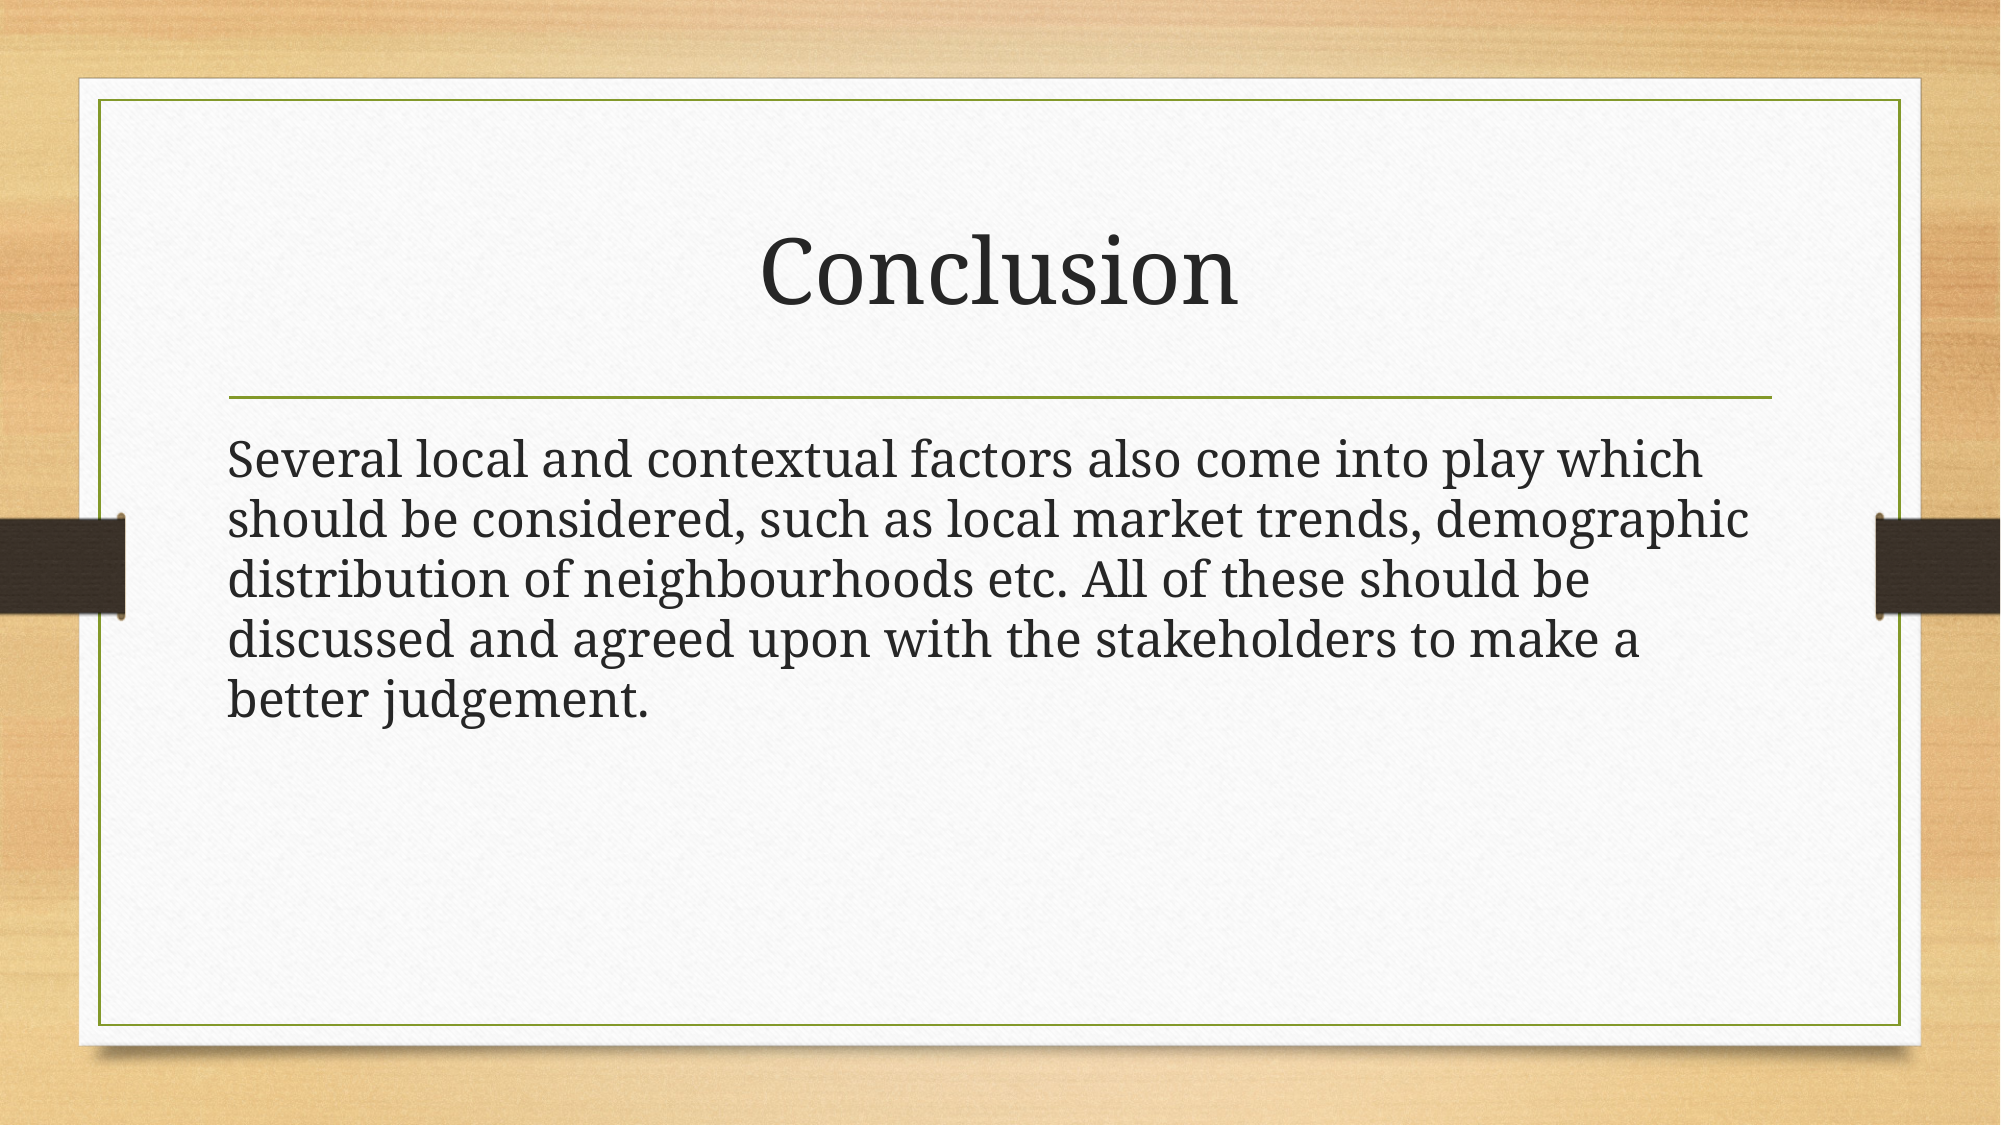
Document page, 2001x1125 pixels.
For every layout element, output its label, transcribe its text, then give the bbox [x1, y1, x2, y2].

list Several local and contextual factors also come into play which should be considered, such as local market trends, demographic distribution of neighbourhoods etc. All of these should be discussed and agreed upon with the stakeholders to make a better judgement. [212, 419, 1788, 964]
picture [0, 0, 2001, 1125]
title Conclusion [212, 161, 1788, 375]
